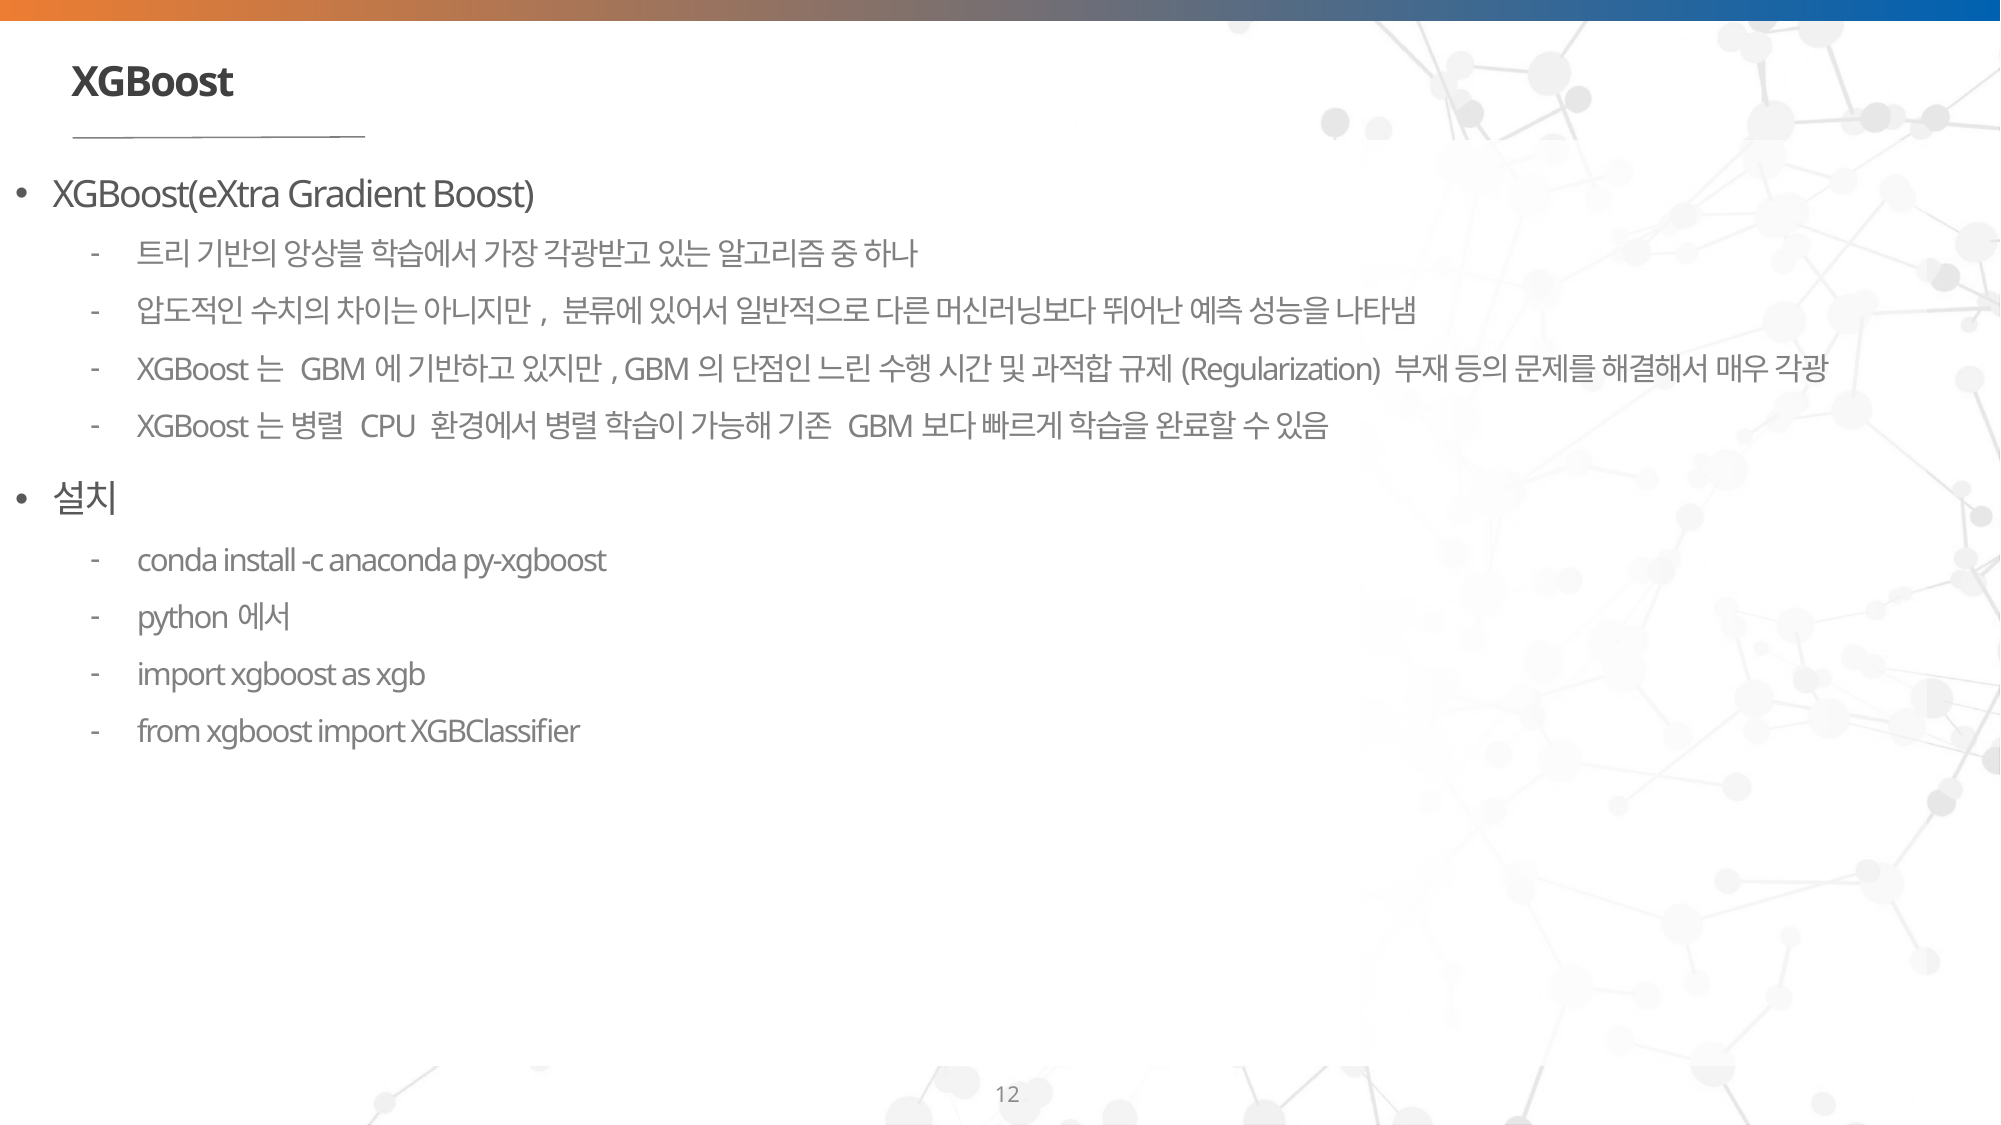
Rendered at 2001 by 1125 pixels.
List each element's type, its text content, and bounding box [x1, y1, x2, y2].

title XGBoost [56, 49, 1162, 117]
slide_number 12 [782, 1065, 1233, 1125]
list XGBoost(eXtra Gradient Boost) 트리 기반의 앙상블 학습에서 가장 각광받고 있는 알고리즘 중 하나 압도적인 수치의 차이는 아니지만, 분류에 있어서 일반적으로 다른 머신러닝보다 뛰어난 예측 성능을 나타냄 XGBoost는 GBM에 기반하고 있지만, GBM의 단점인 느린 수행 시간 및 과적합 규제(Regularization) 부재 등의 문제를 해결해서 매우 각광 XGBoost는 병렬 CPU 환경에서 병렬 학습이 가능해 기존 GBM보다 빠르게 학습을 완료할 수 있음 설치 conda install -c anaconda py-xgboost python에서 import xgboost as xgb from xgboost import XGBClassifier [0, 151, 2000, 1125]
